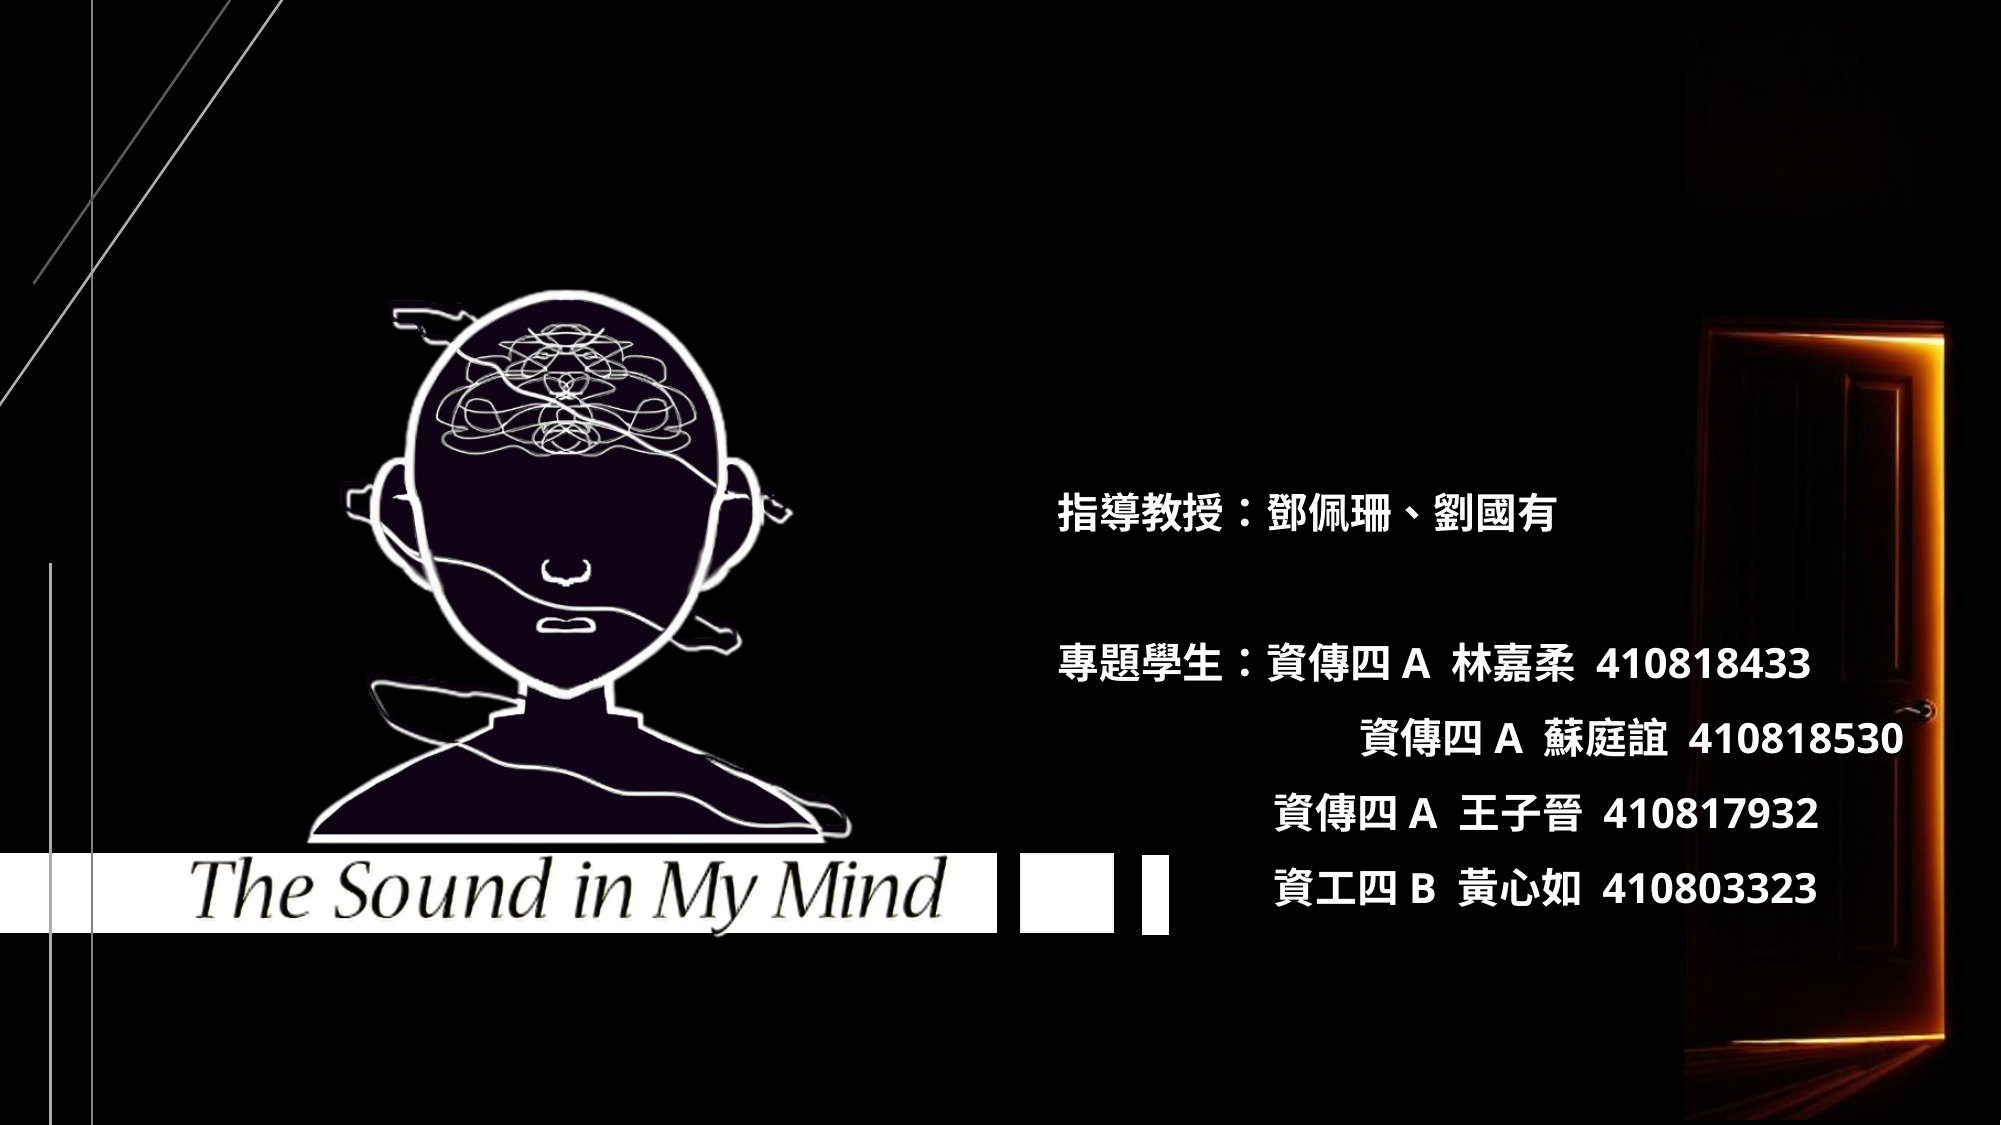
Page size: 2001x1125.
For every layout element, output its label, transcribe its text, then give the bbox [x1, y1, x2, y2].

text_box 指導教授：鄧佩珊、劉國有 專題學生：資傳四A 林嘉柔 410818433 資傳四A 蘇庭誼 410818530 資傳四A 王子晉 410817932 資工四B 黃心如 410803323 [882, 454, 1684, 965]
text_box [1142, 855, 1169, 935]
text_box [1022, 853, 1114, 933]
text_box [0, 0, 476, 441]
picture [1684, 0, 2001, 1122]
text_box [52, 853, 91, 933]
text_box [0, 853, 49, 933]
text_box [93, 853, 112, 933]
picture [112, 257, 1022, 960]
